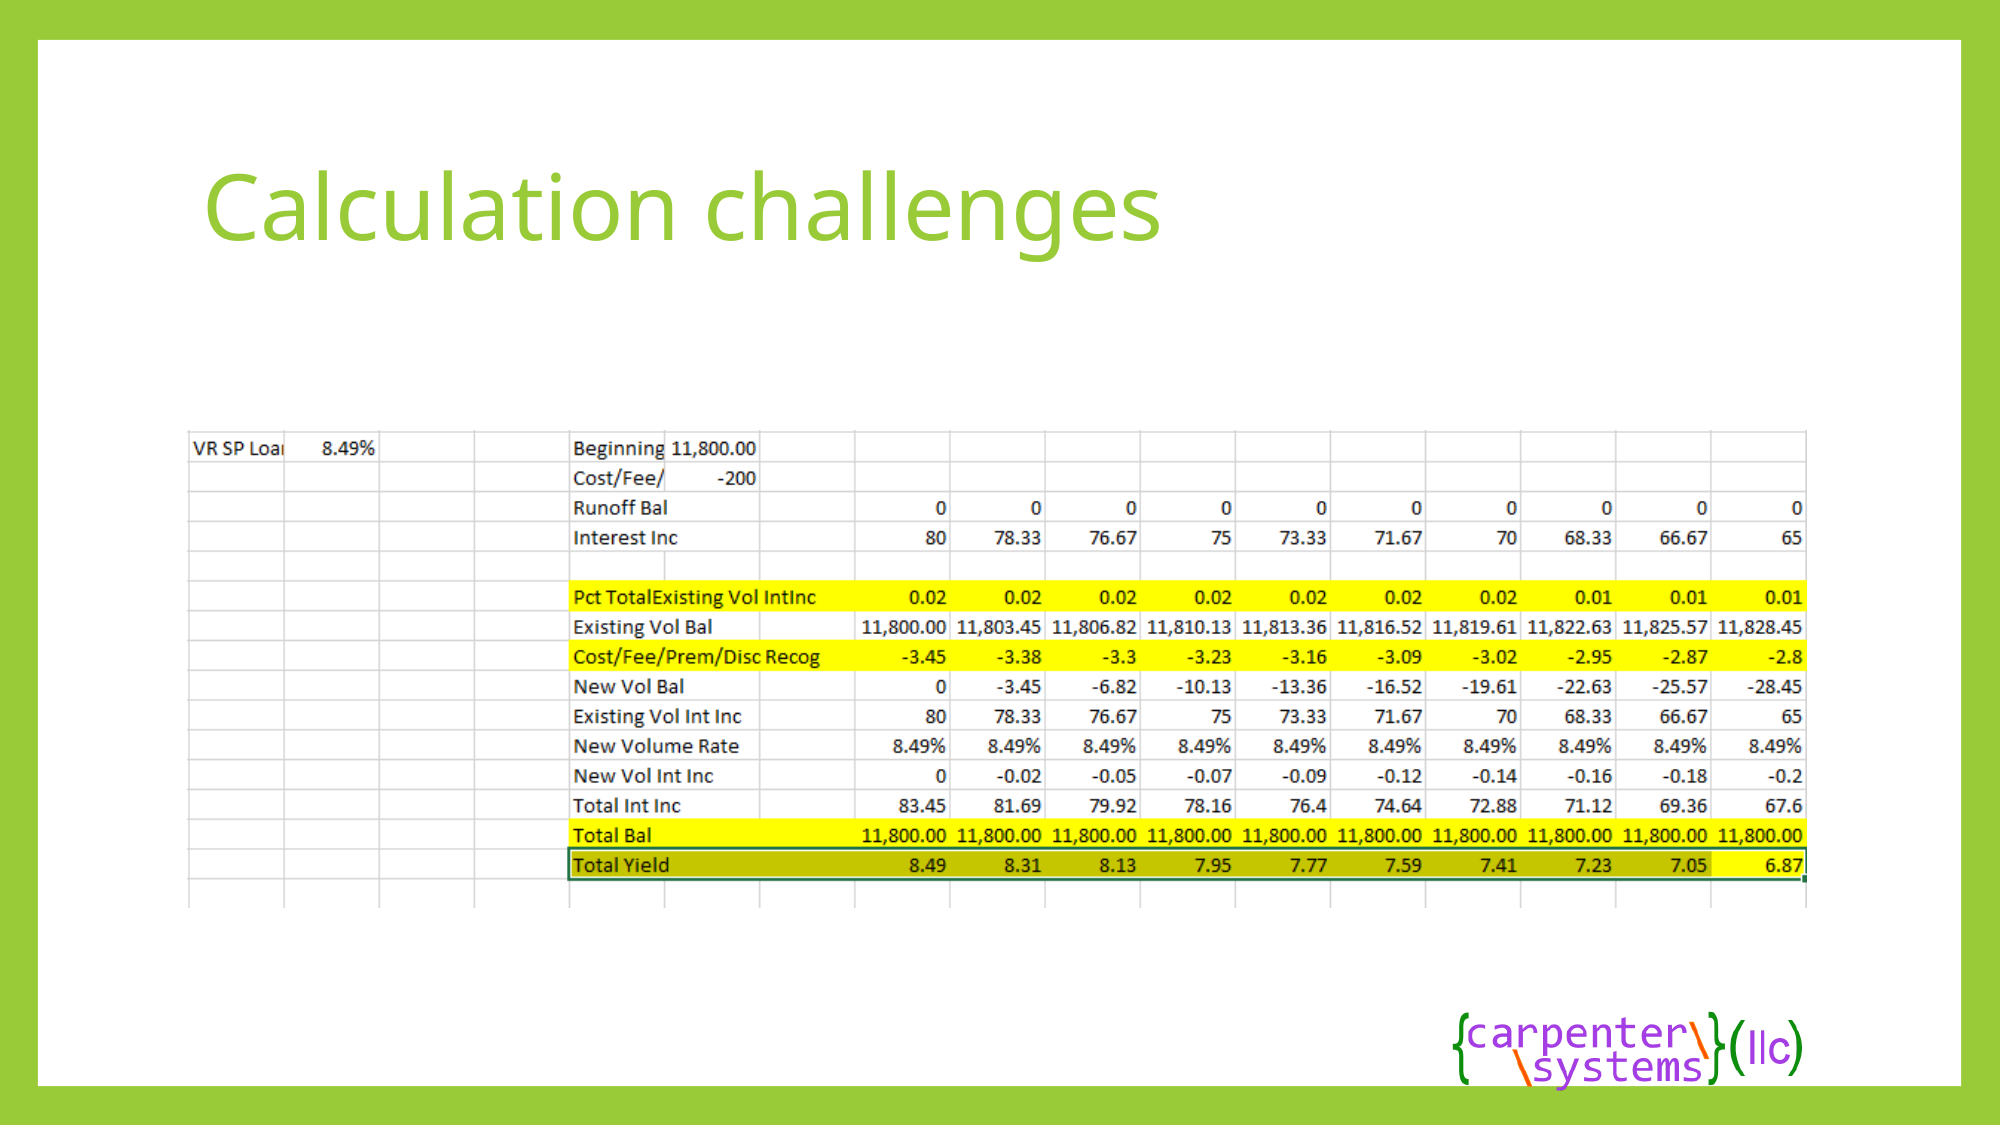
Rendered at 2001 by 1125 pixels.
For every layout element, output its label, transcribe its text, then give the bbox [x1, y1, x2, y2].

picture [1452, 1011, 1829, 1091]
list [187, 429, 1808, 908]
title Calculation challenges [187, 99, 1808, 323]
